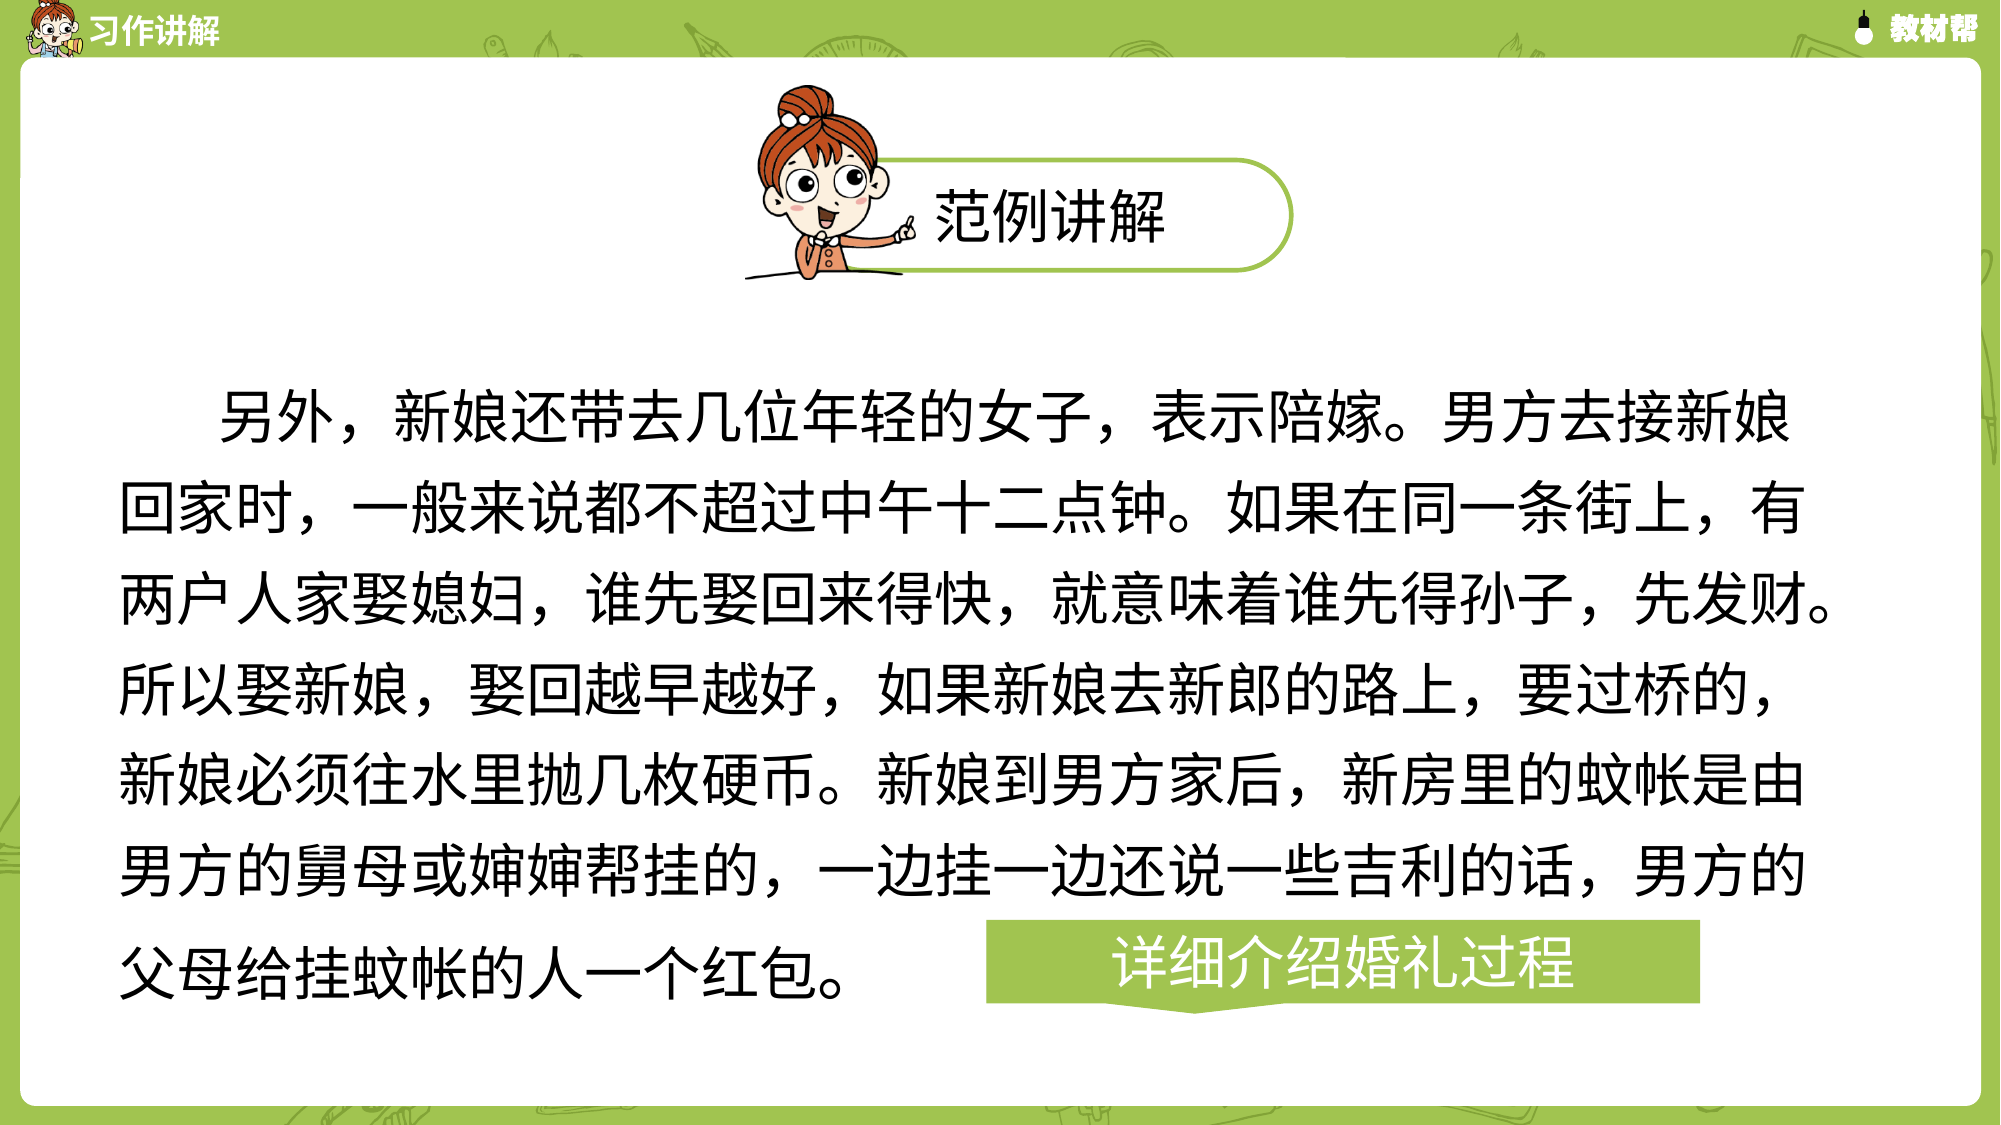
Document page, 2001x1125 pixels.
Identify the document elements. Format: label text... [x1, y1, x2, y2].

text_box 详细介绍婚礼过程 [986, 919, 1701, 1014]
picture [26, 0, 88, 60]
text_box 另外，新娘还带去几位年轻的女子，表示陪嫁。男方去接新娘回家时，一般来说都不超过中午十二点钟。如果在同一条街上，有两户人家娶媳妇，谁先娶回来得快，就意味着谁先得孙子，先发财。所以娶新娘，娶回越早越好，如果新娘去新郎的路上，要过桥的，新娘必须往水里抛几枚硬币。新娘到男方家后，新房里的蚊帐是由男方的舅母或婶婶帮挂的，一边挂一边还说一些吉利的话，男方的父母给挂蚊帐的人一个红包。 [103, 351, 1840, 1107]
picture [745, 85, 916, 280]
text_box 范例讲解 [916, 159, 1293, 272]
